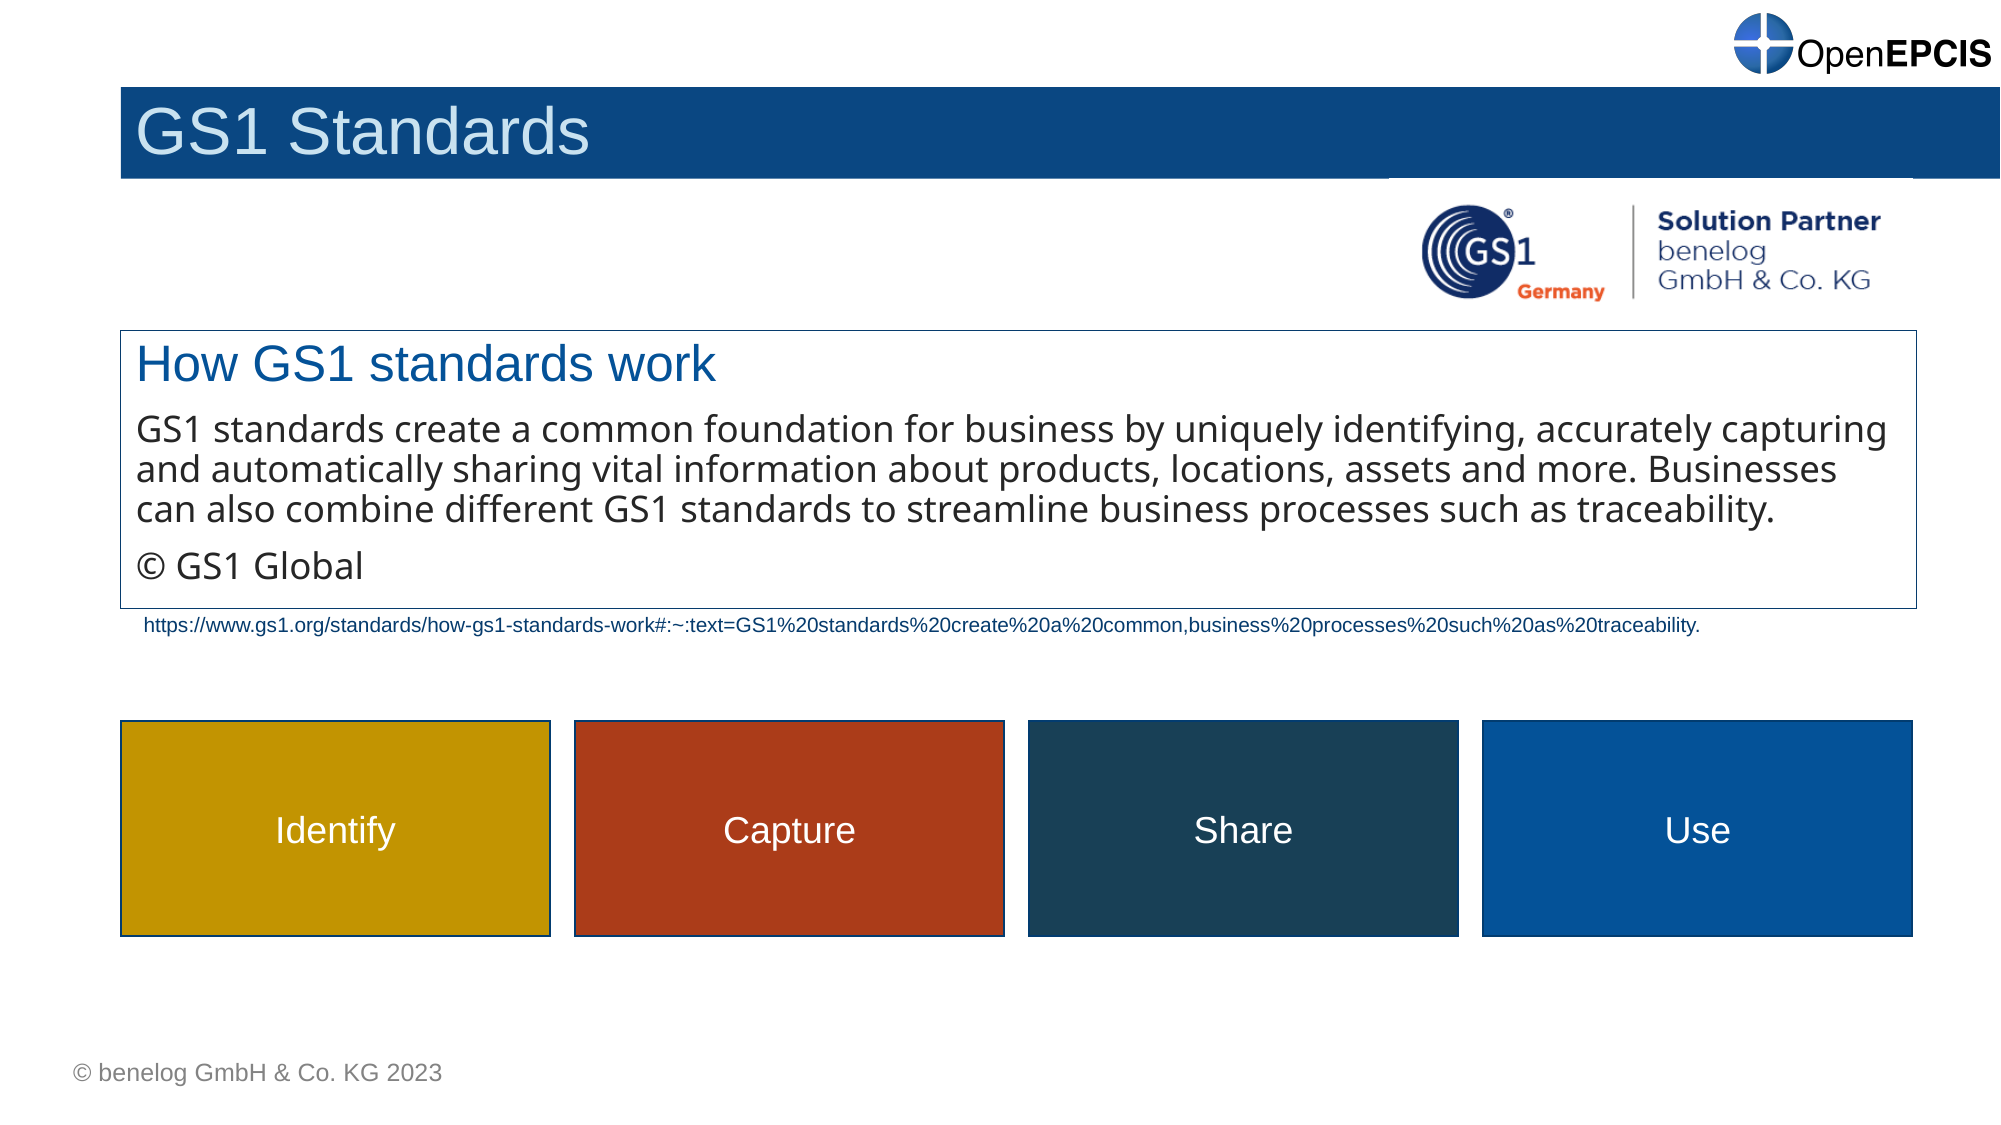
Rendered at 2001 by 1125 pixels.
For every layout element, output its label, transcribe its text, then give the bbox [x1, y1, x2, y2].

text_box Capture [574, 720, 1005, 937]
text_box Use [1482, 720, 1913, 937]
text_box Identify [120, 720, 551, 937]
list How GS1 standards work GS1 standards create a common foundation for business by uniquely identifying, accurately capturing and automatically sharing vital information about products, locations, assets and more. Businesses can also combine different GS1 standards to streamline business processes such as traceability. © GS1 Global [120, 330, 1917, 609]
text_box https://www.gs1.org/standards/how-gs1-standards-work#:~:text=GS1%20standards%20create%20a%20common,business%20processes%20such%20as%20traceability. [128, 603, 1716, 644]
text_box Share [1028, 720, 1459, 937]
title GS1 Standards [120, 87, 2000, 179]
picture [1389, 178, 1913, 326]
picture [1734, 13, 1991, 74]
